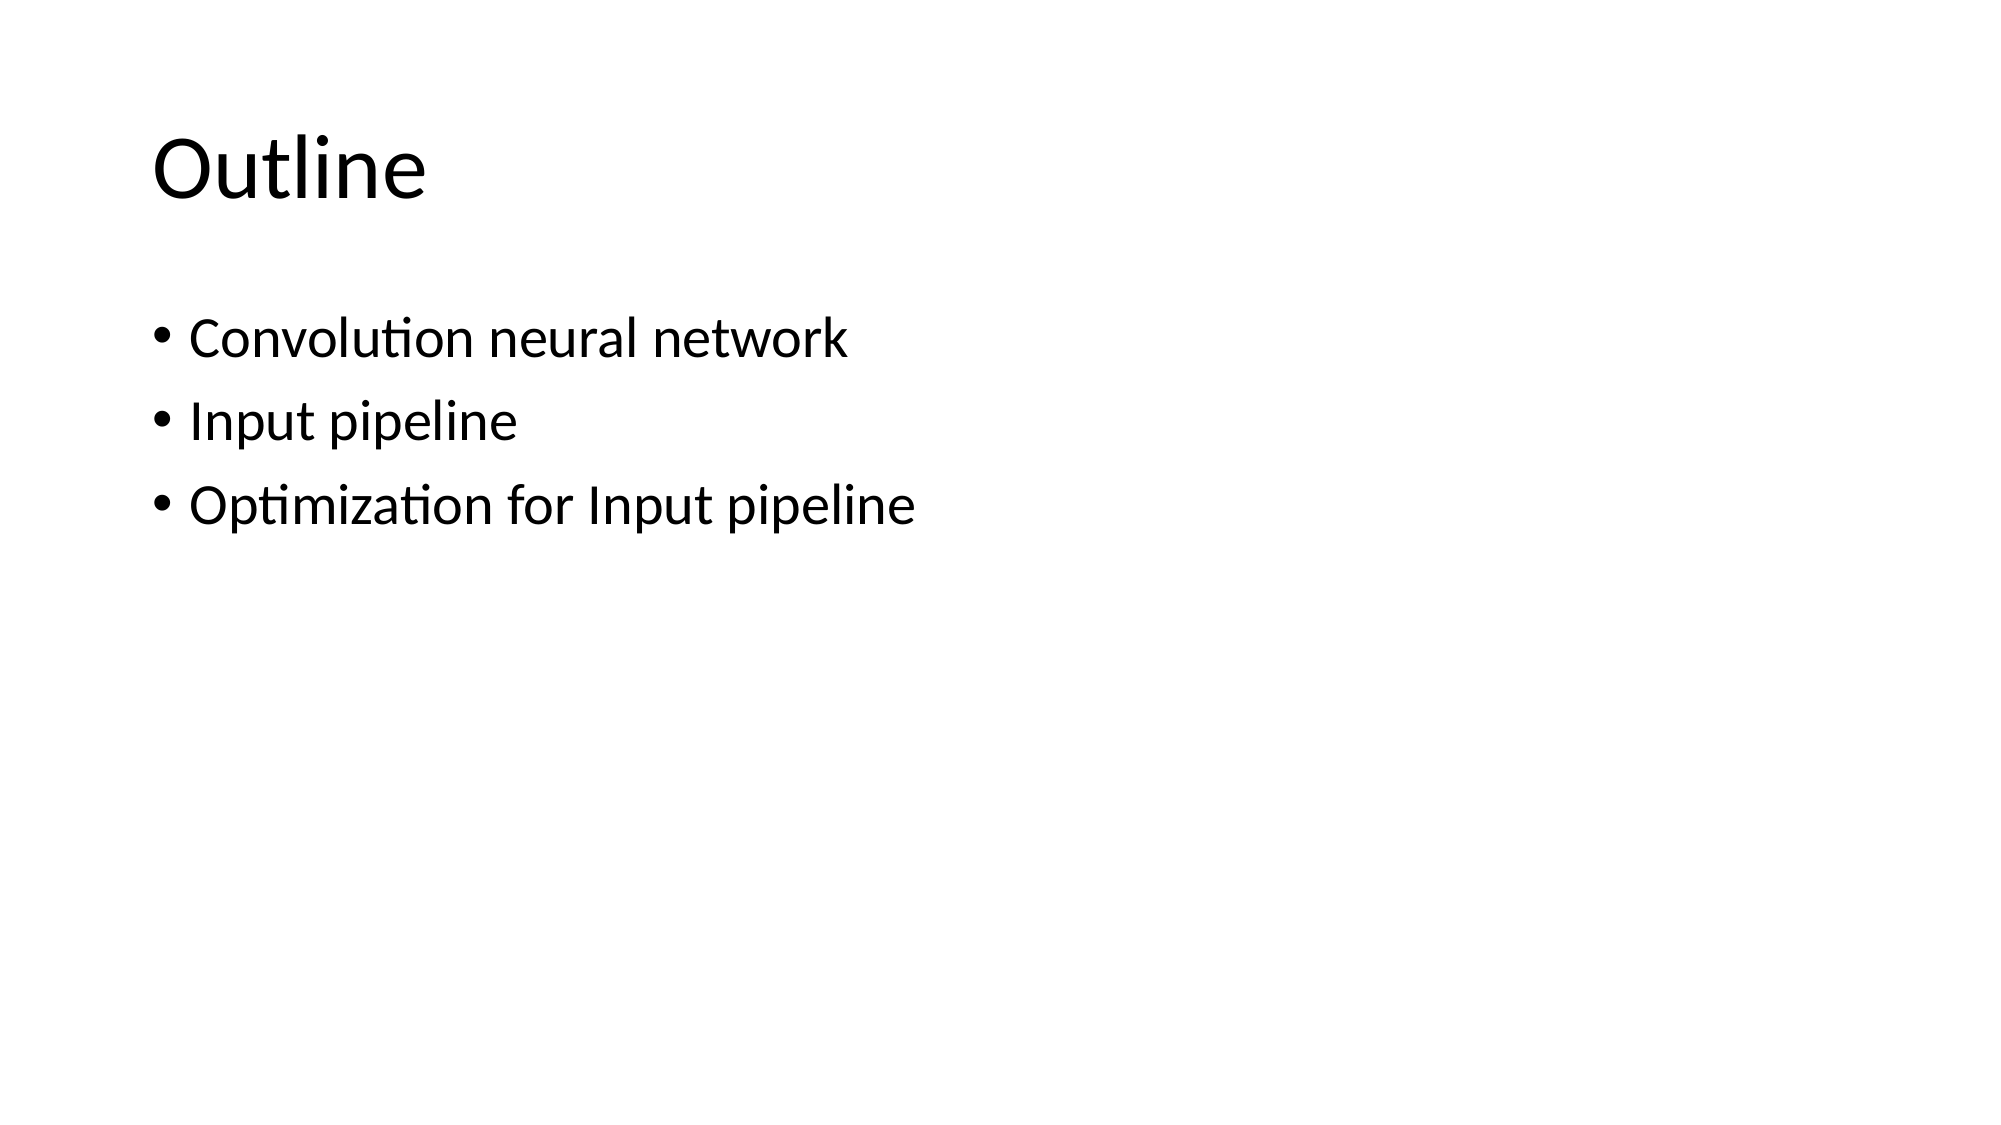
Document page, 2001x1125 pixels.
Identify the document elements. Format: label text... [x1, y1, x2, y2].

list Convolution neural network Input pipeline Optimization for Input pipeline [137, 299, 1863, 1014]
title Outline [137, 59, 1863, 278]
